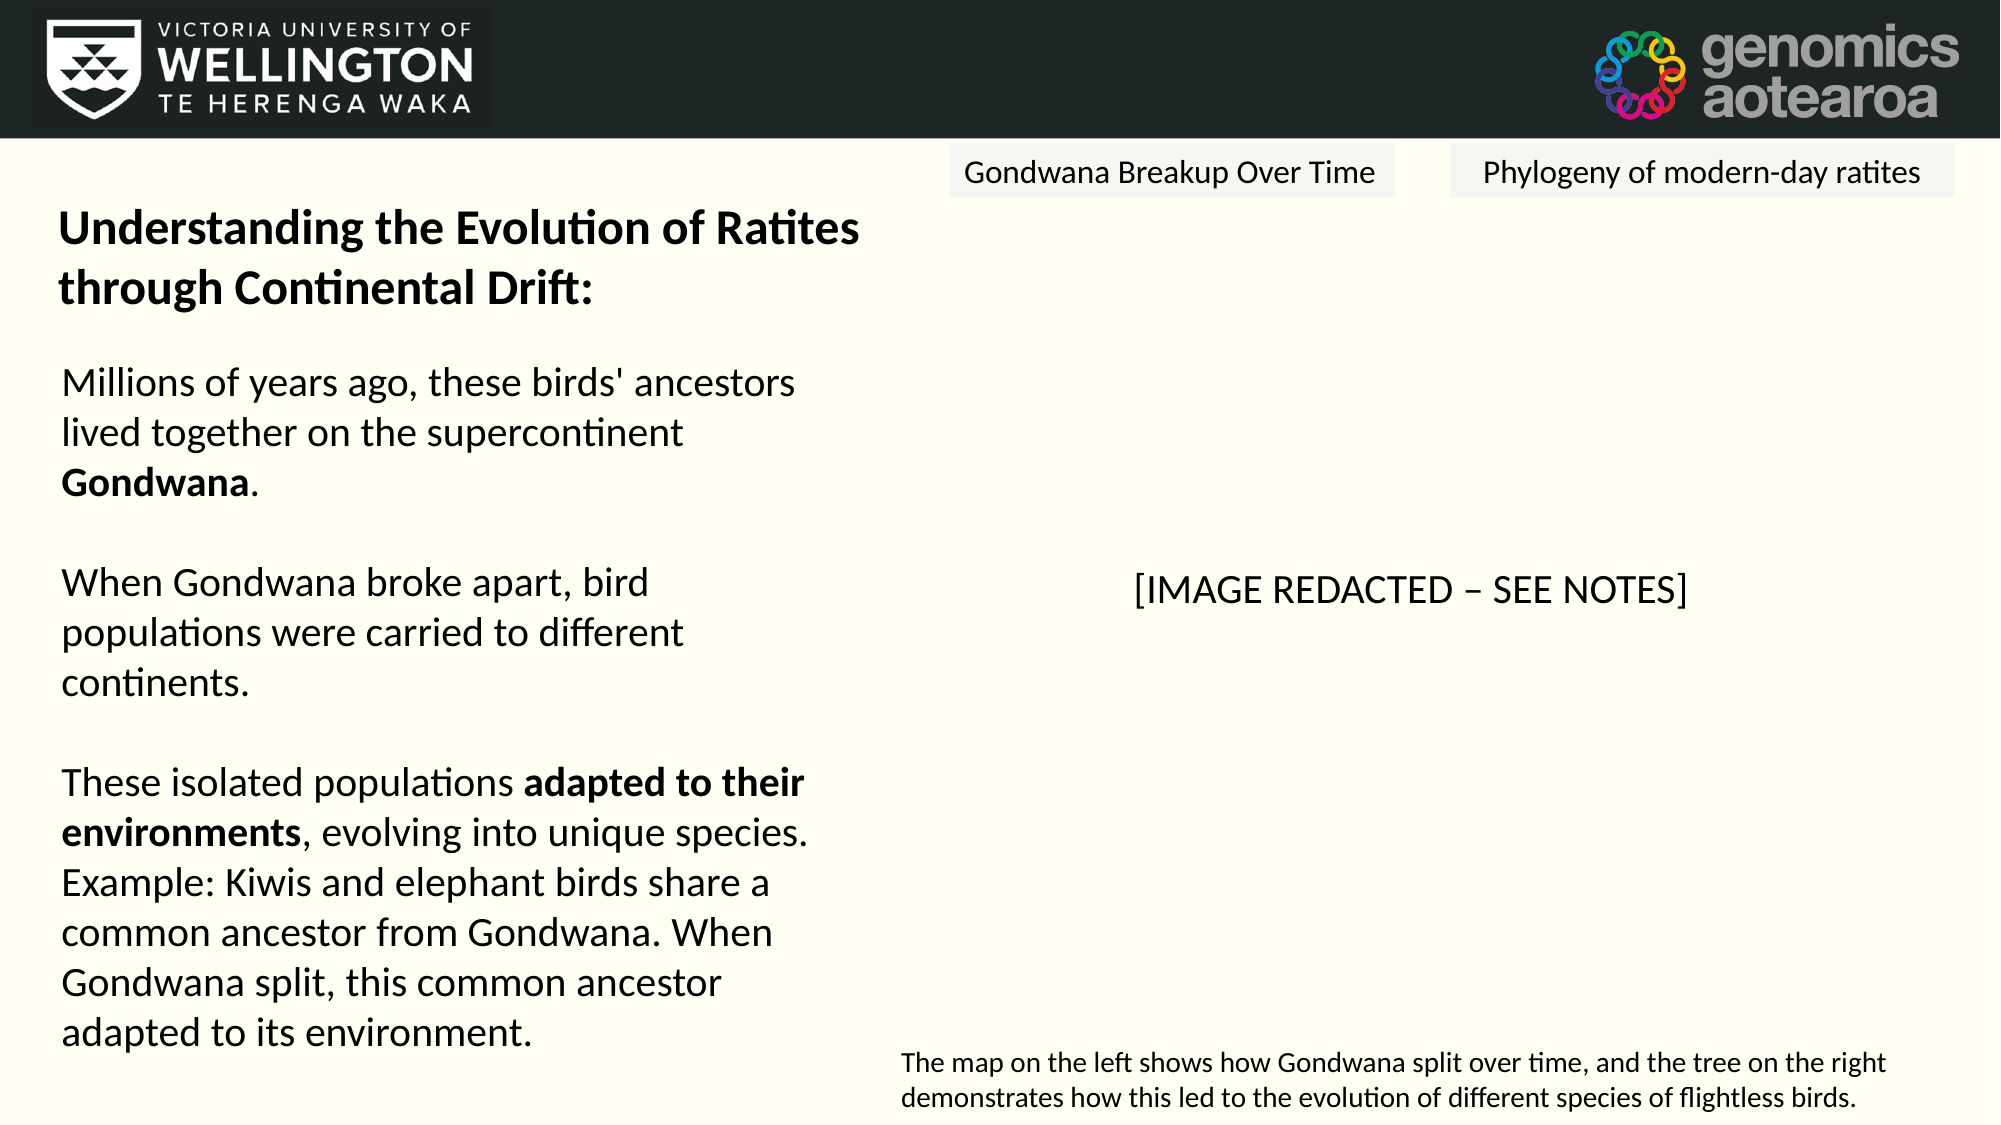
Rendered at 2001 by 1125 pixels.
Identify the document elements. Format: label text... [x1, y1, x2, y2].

text_box Understanding the Evolution of Ratites through Continental Drift: [43, 186, 913, 322]
text_box The map on the left shows how Gondwana split over time, and the tree on the right demonstrates how this led to the evolution of different species of flightless birds. [886, 1036, 1958, 1121]
text_box Gondwana Breakup Over Time [949, 143, 1396, 198]
text_box Millions of years ago, these birds' ancestors lived together on the supercontinent Gondwana. When Gondwana broke apart, bird populations were carried to different continents. These isolated populations adapted to their environments, evolving into unique species. Example: Kiwis and elephant birds share a common ancestor from Gondwana. When Gondwana split, this common ancestor adapted to its environment. [46, 347, 844, 1063]
text_box [0, 0, 2000, 139]
text_box [IMAGE REDACTED – SEE NOTES] [1118, 554, 1916, 620]
picture [32, 9, 493, 127]
picture [1586, 14, 1968, 129]
text_box Phylogeny of modern-day ratites [1449, 143, 1955, 198]
